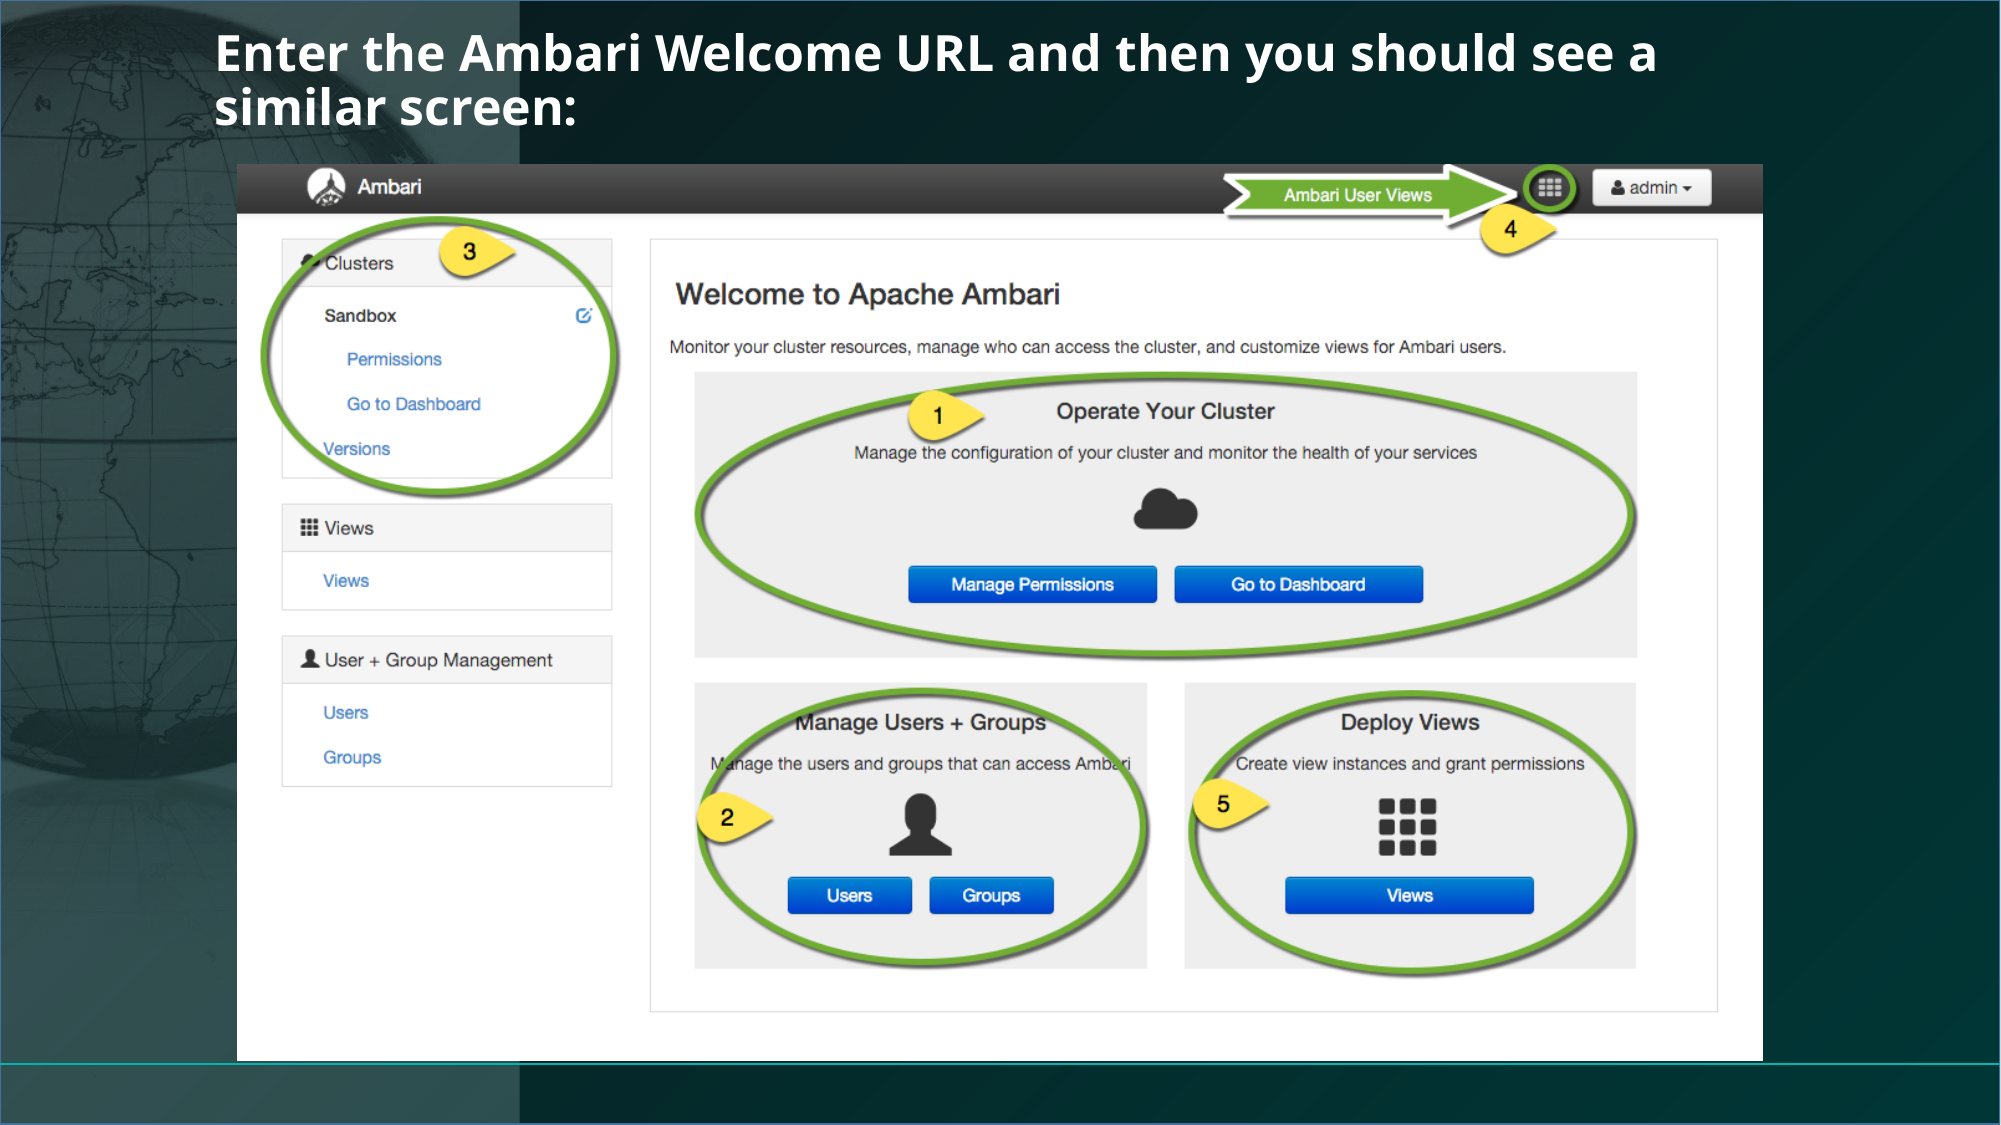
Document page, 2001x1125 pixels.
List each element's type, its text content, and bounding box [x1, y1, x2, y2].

title Enter the Ambari Welcome URL and then you should see a similar screen: [199, 0, 1825, 165]
picture [237, 164, 1763, 1061]
